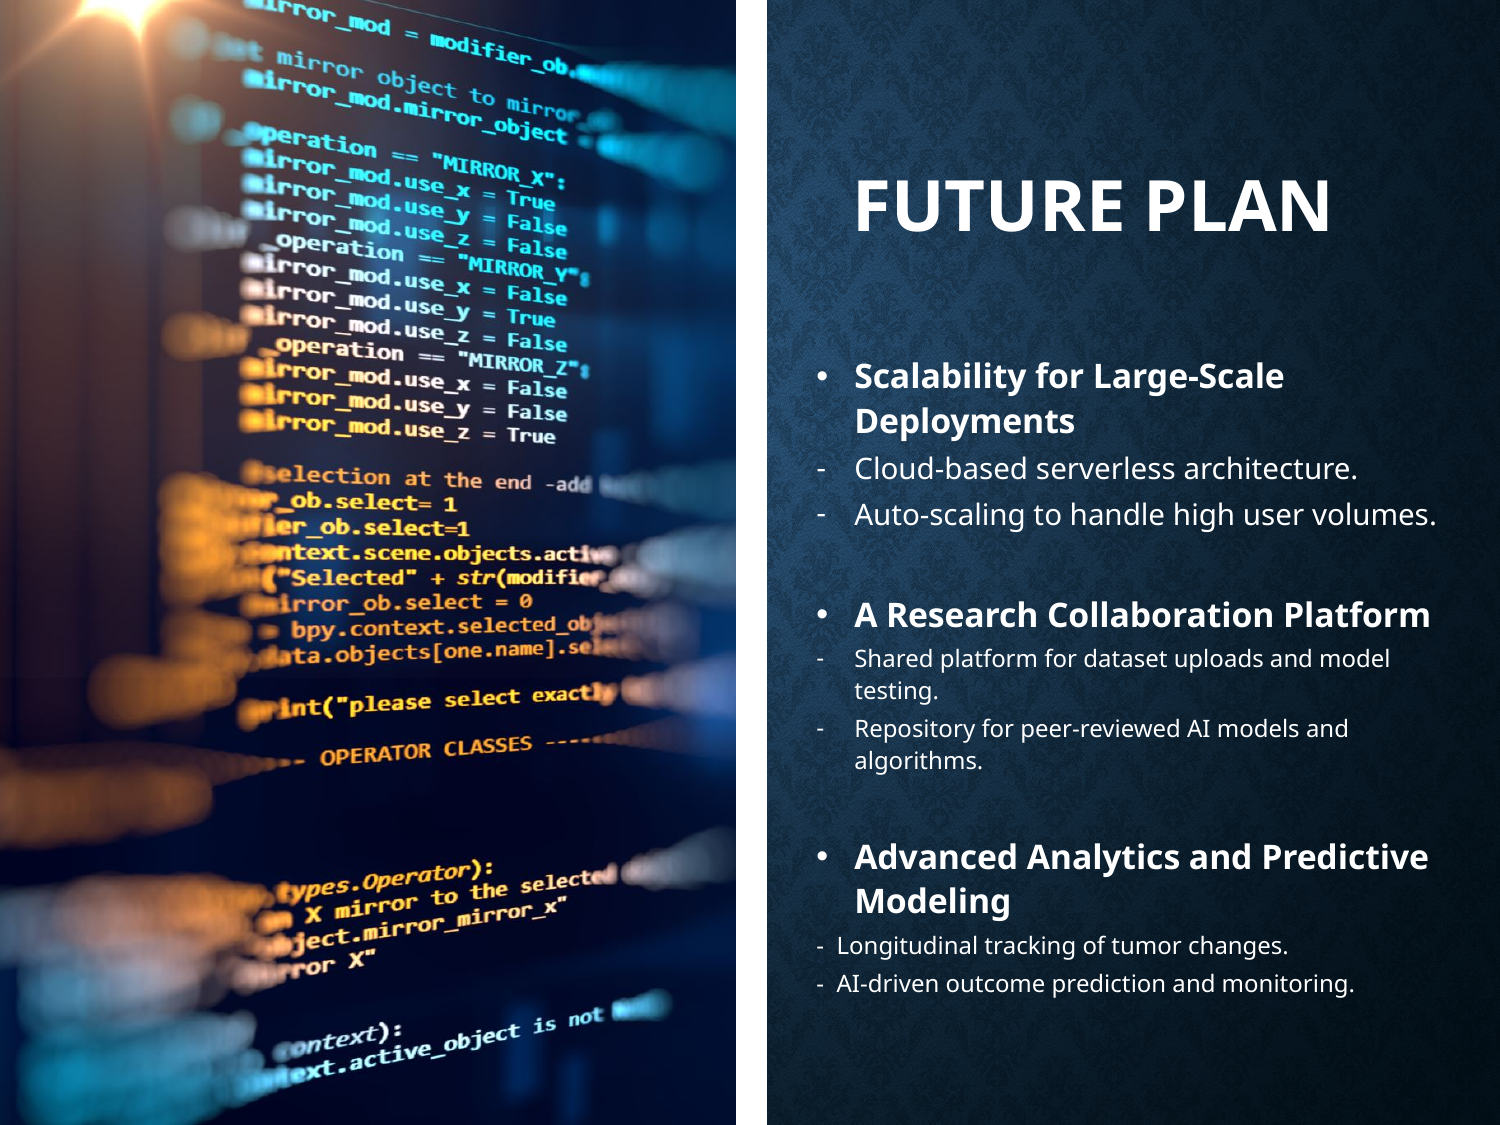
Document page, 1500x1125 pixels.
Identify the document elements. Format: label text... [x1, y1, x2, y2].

picture [0, 0, 751, 1125]
list Scalability for Large-Scale Deployments Cloud-based serverless architecture. Auto-scaling to handle high user volumes. A Research Collaboration Platform Shared platform for dataset uploads and model testing. Repository for peer-reviewed AI models and algorithms. Advanced Analytics and Predictive Modeling - Longitudinal tracking of tumor changes. - AI-driven outcome prediction and monitoring. [801, 343, 1466, 1067]
title Future Plan [801, 99, 1387, 318]
